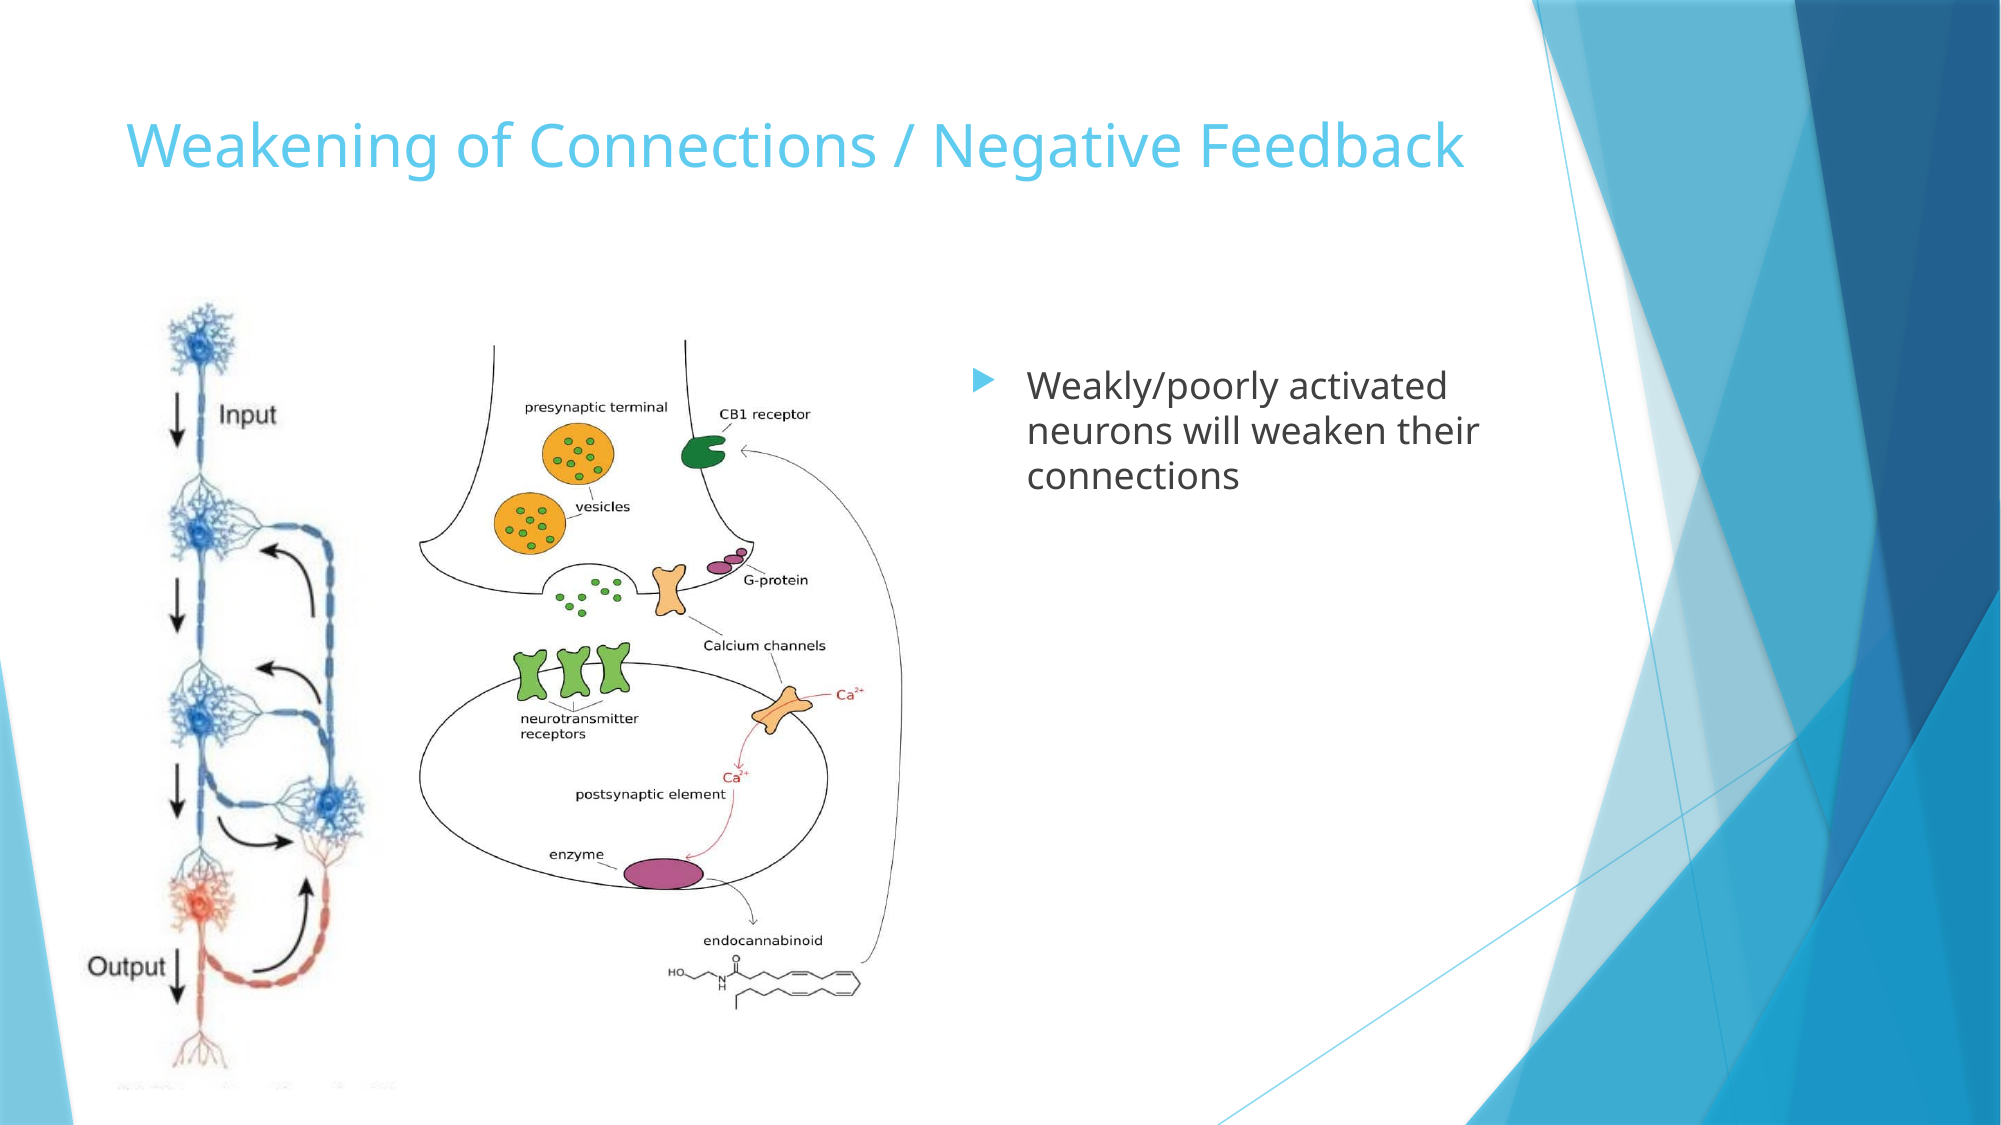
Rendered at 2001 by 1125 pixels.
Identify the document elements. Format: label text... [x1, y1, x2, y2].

list Weakly/poorly activated neurons will weaken their connections [968, 354, 1522, 992]
picture [78, 254, 963, 1091]
title Weakening of Connections / Negative Feedback [111, 99, 1522, 317]
